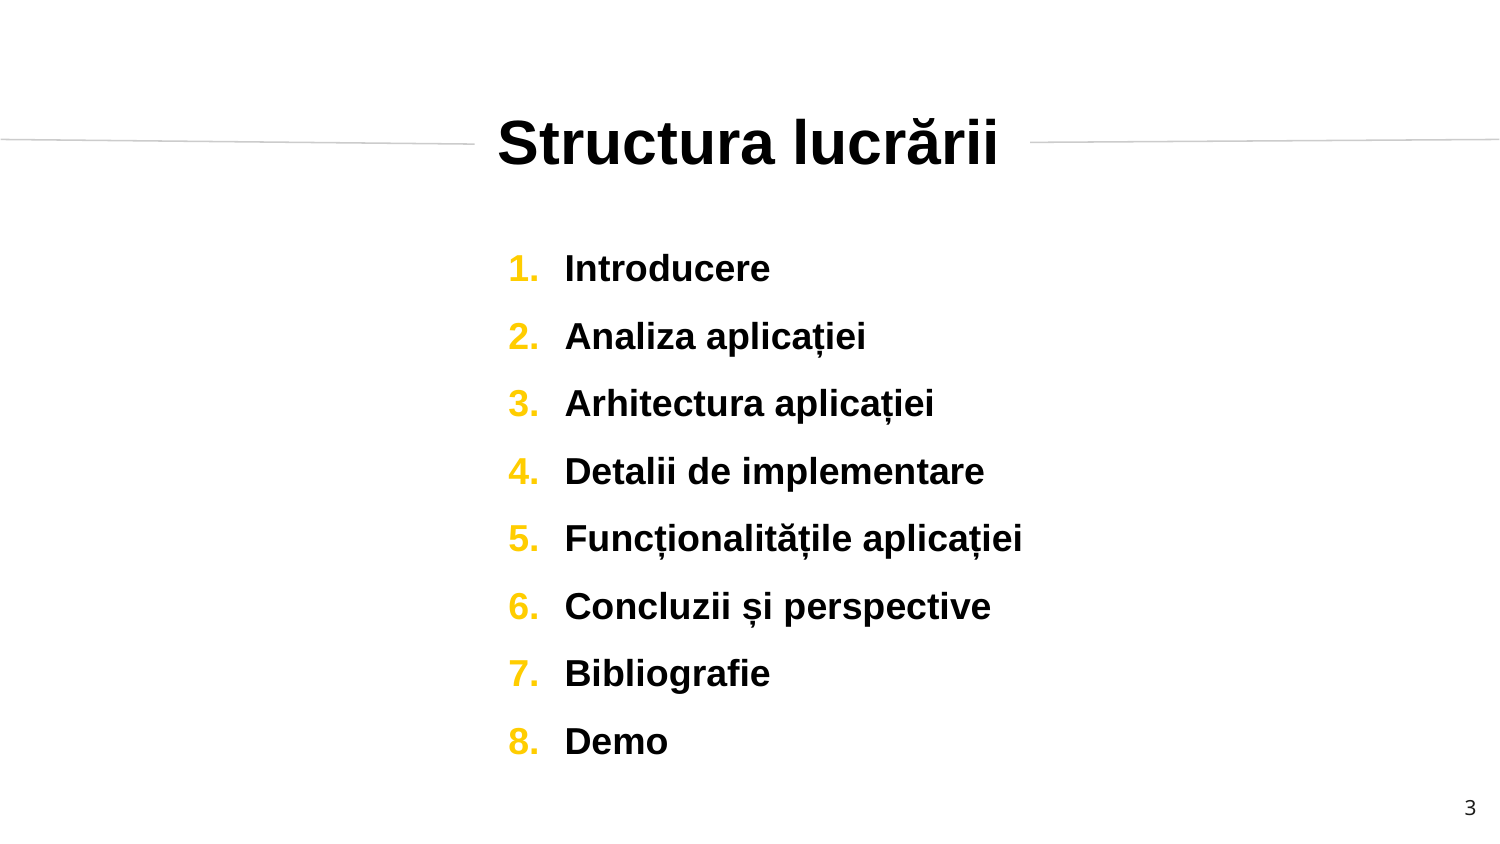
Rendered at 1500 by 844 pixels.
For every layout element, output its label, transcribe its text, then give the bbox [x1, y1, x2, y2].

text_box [0, 139, 475, 145]
subtitle Introducere Analiza aplicației Arhitectura aplicației Detalii de implementare Funcționalitățile aplicației Concluzii și perspective Bibliografie Demo [474, 235, 1140, 802]
slide_number ‹#› [1401, 779, 1492, 844]
title Structura lucrării [346, 44, 1152, 235]
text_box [1029, 139, 1500, 143]
